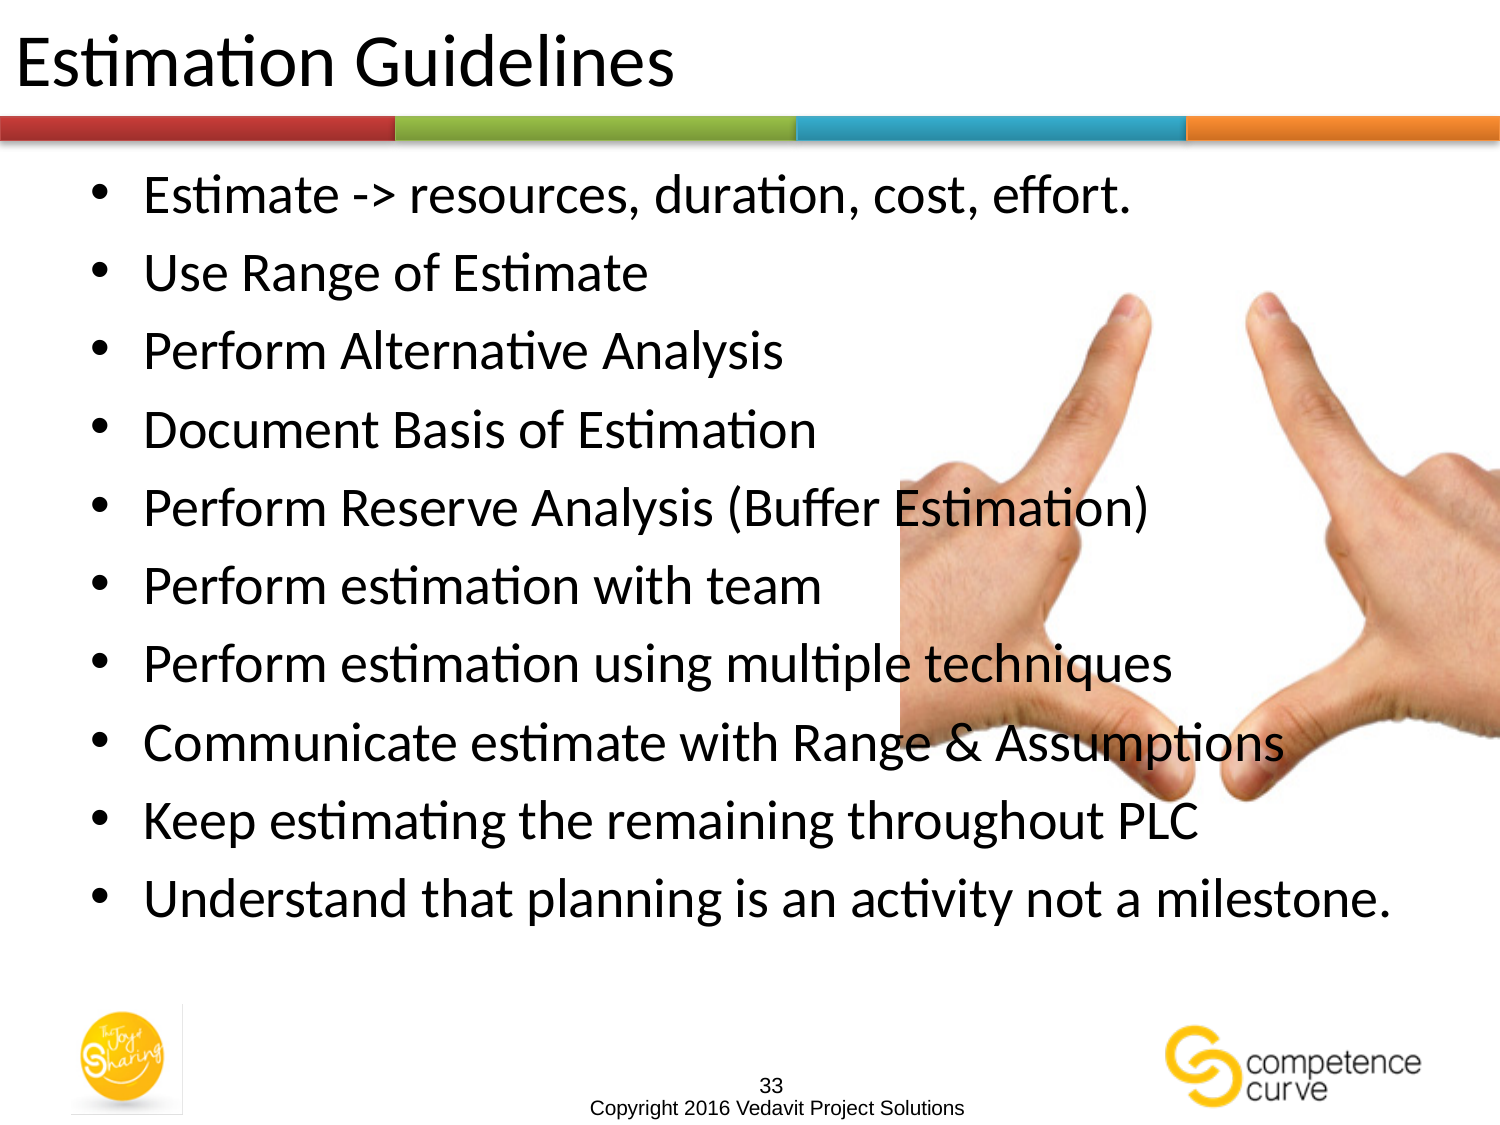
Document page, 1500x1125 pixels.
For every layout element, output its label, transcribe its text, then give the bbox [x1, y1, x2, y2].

footer Copyright 2016 Vedavit Project Solutions [575, 1087, 1050, 1125]
picture [1164, 1023, 1425, 1112]
picture [71, 1004, 184, 1116]
list Estimate -> resources, duration, cost, effort. Use Range of Estimate Perform Alternative Analysis Document Basis of Estimation Perform Reserve Analysis (Buffer Estimation) Perform estimation with team Perform estimation using multiple techniques Communicate estimate with Range & Assumptions Keep estimating the remaining throughout PLC Understand that planning is an activity not a milestone. [74, 149, 1426, 1001]
slide_number 33 [596, 1063, 947, 1087]
title Estimation Guidelines [0, 0, 1500, 113]
picture [899, 243, 1500, 844]
